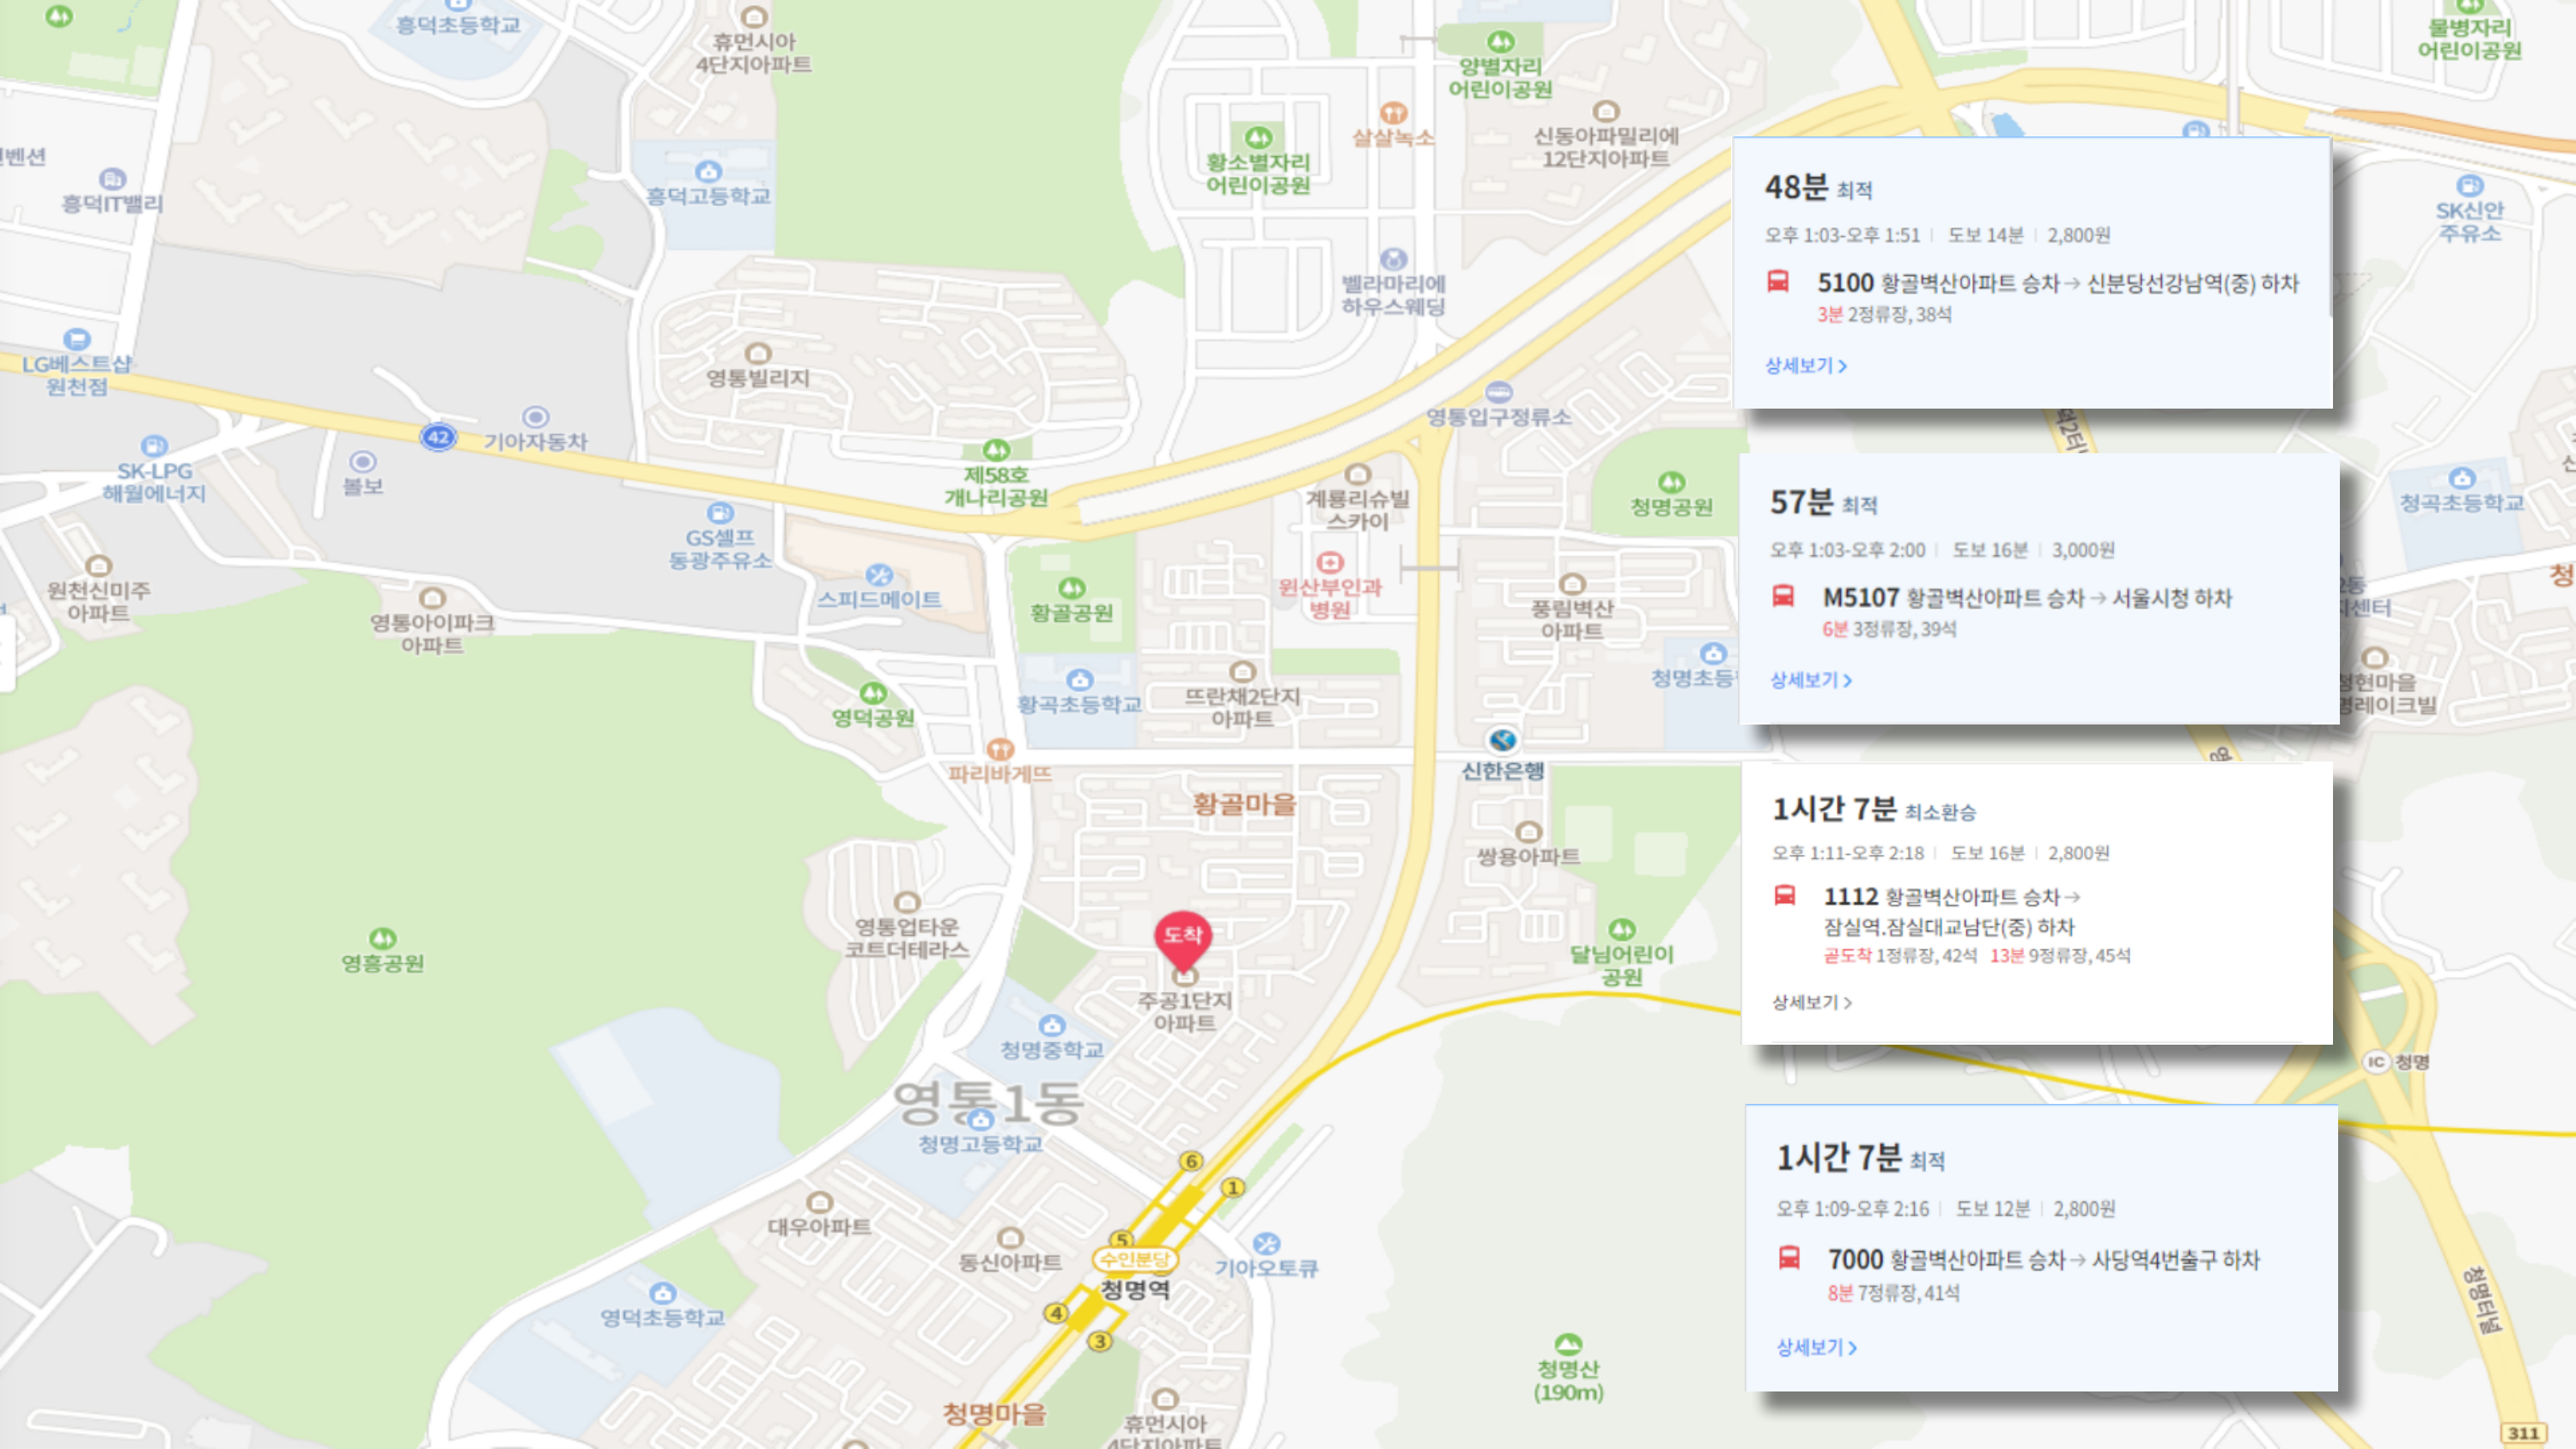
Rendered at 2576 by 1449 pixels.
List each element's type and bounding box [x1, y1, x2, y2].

text_box [1731, 136, 2333, 409]
text_box [0, 0, 2576, 1449]
text_box [1740, 761, 2333, 1045]
text_box [1738, 453, 2340, 724]
text_box [1745, 1103, 2338, 1391]
